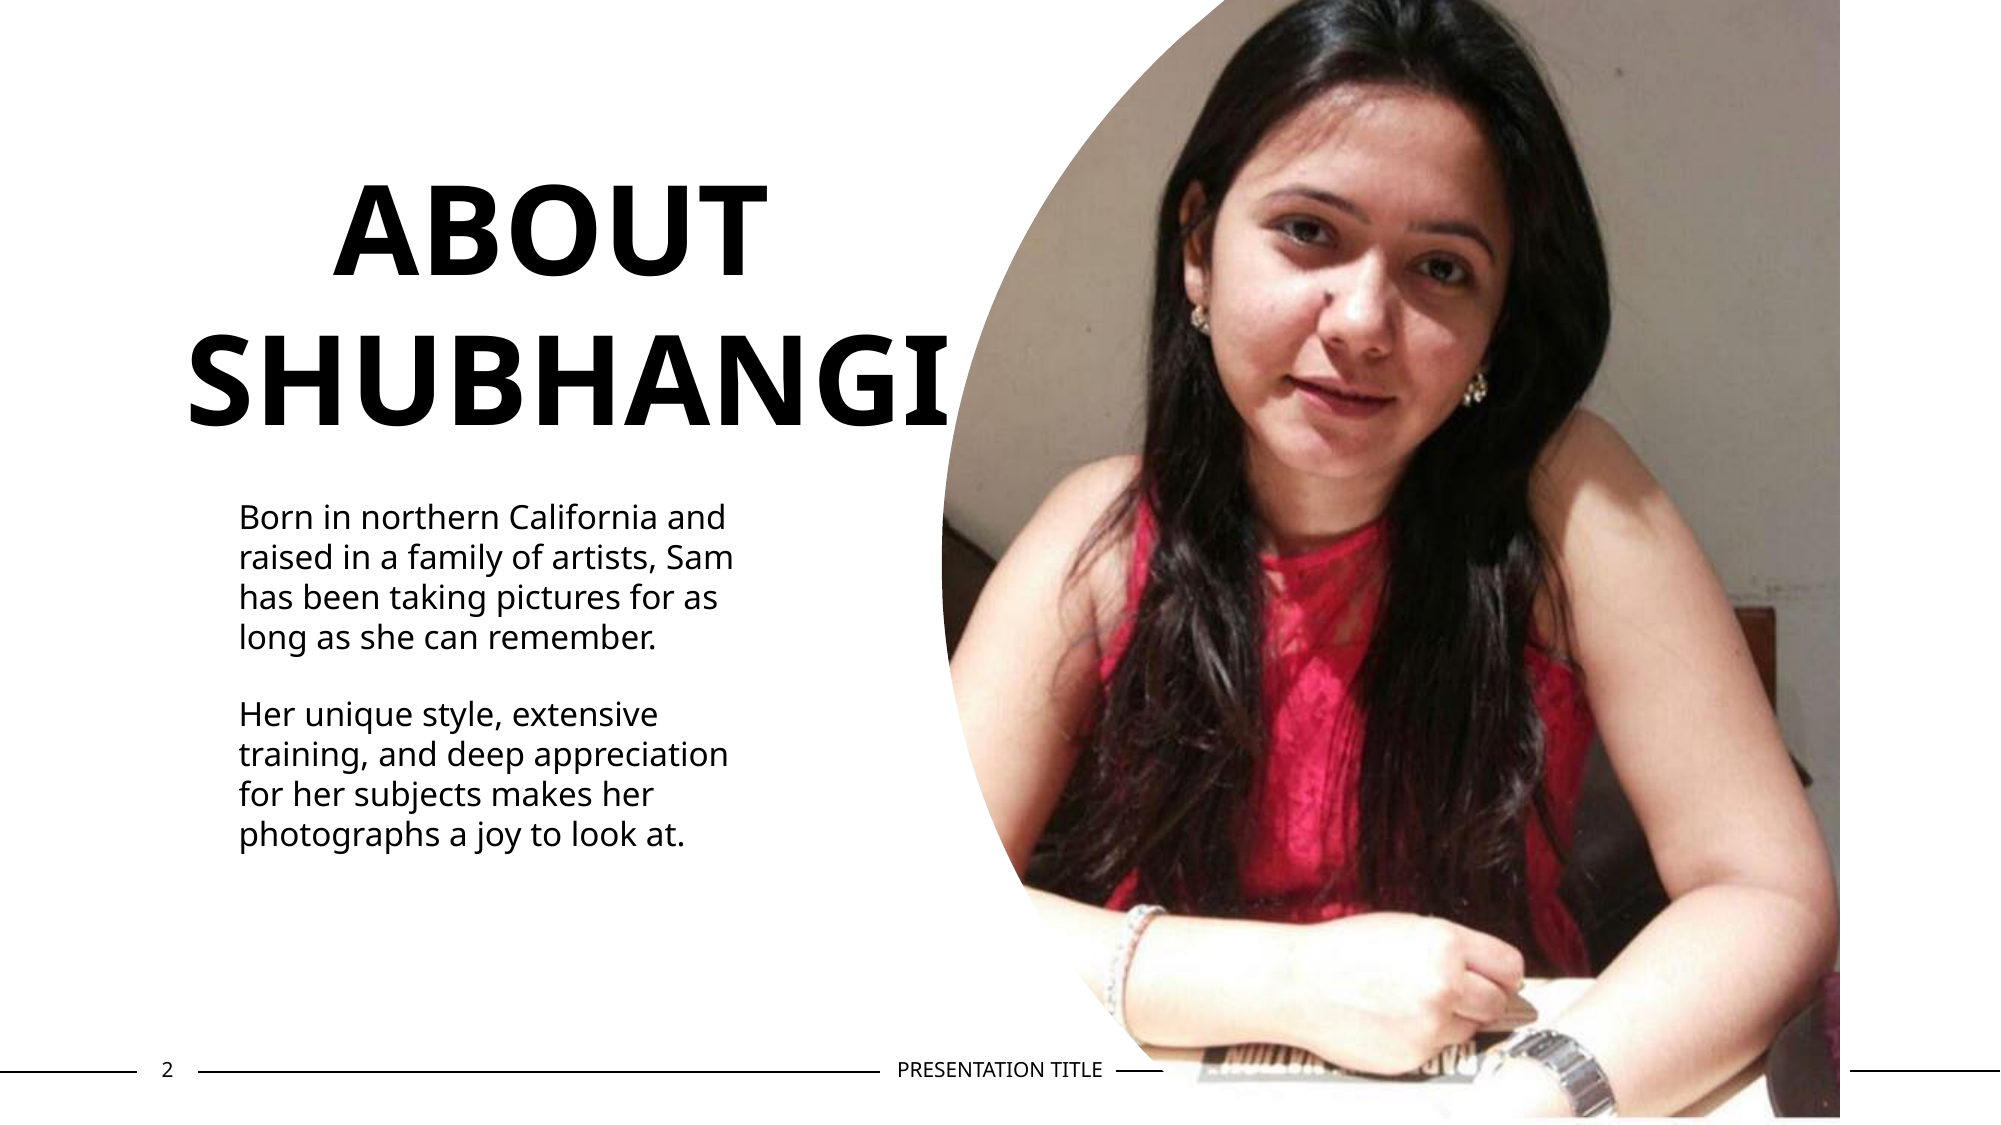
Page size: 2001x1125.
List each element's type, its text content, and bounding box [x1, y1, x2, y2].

picture [941, 0, 1840, 1125]
slide_number 2 [137, 1050, 198, 1091]
list Born in northern California and raised in a family of artists, Sam has been taking pictures for as long as she can remember. Her unique style, extensive training, and deep appreciation for her subjects makes her photographs a joy to look at. [223, 488, 779, 941]
footer PRESENTATION TITLE [879, 1050, 941, 1091]
title ABOUT SHUBHANGI [136, 142, 941, 408]
